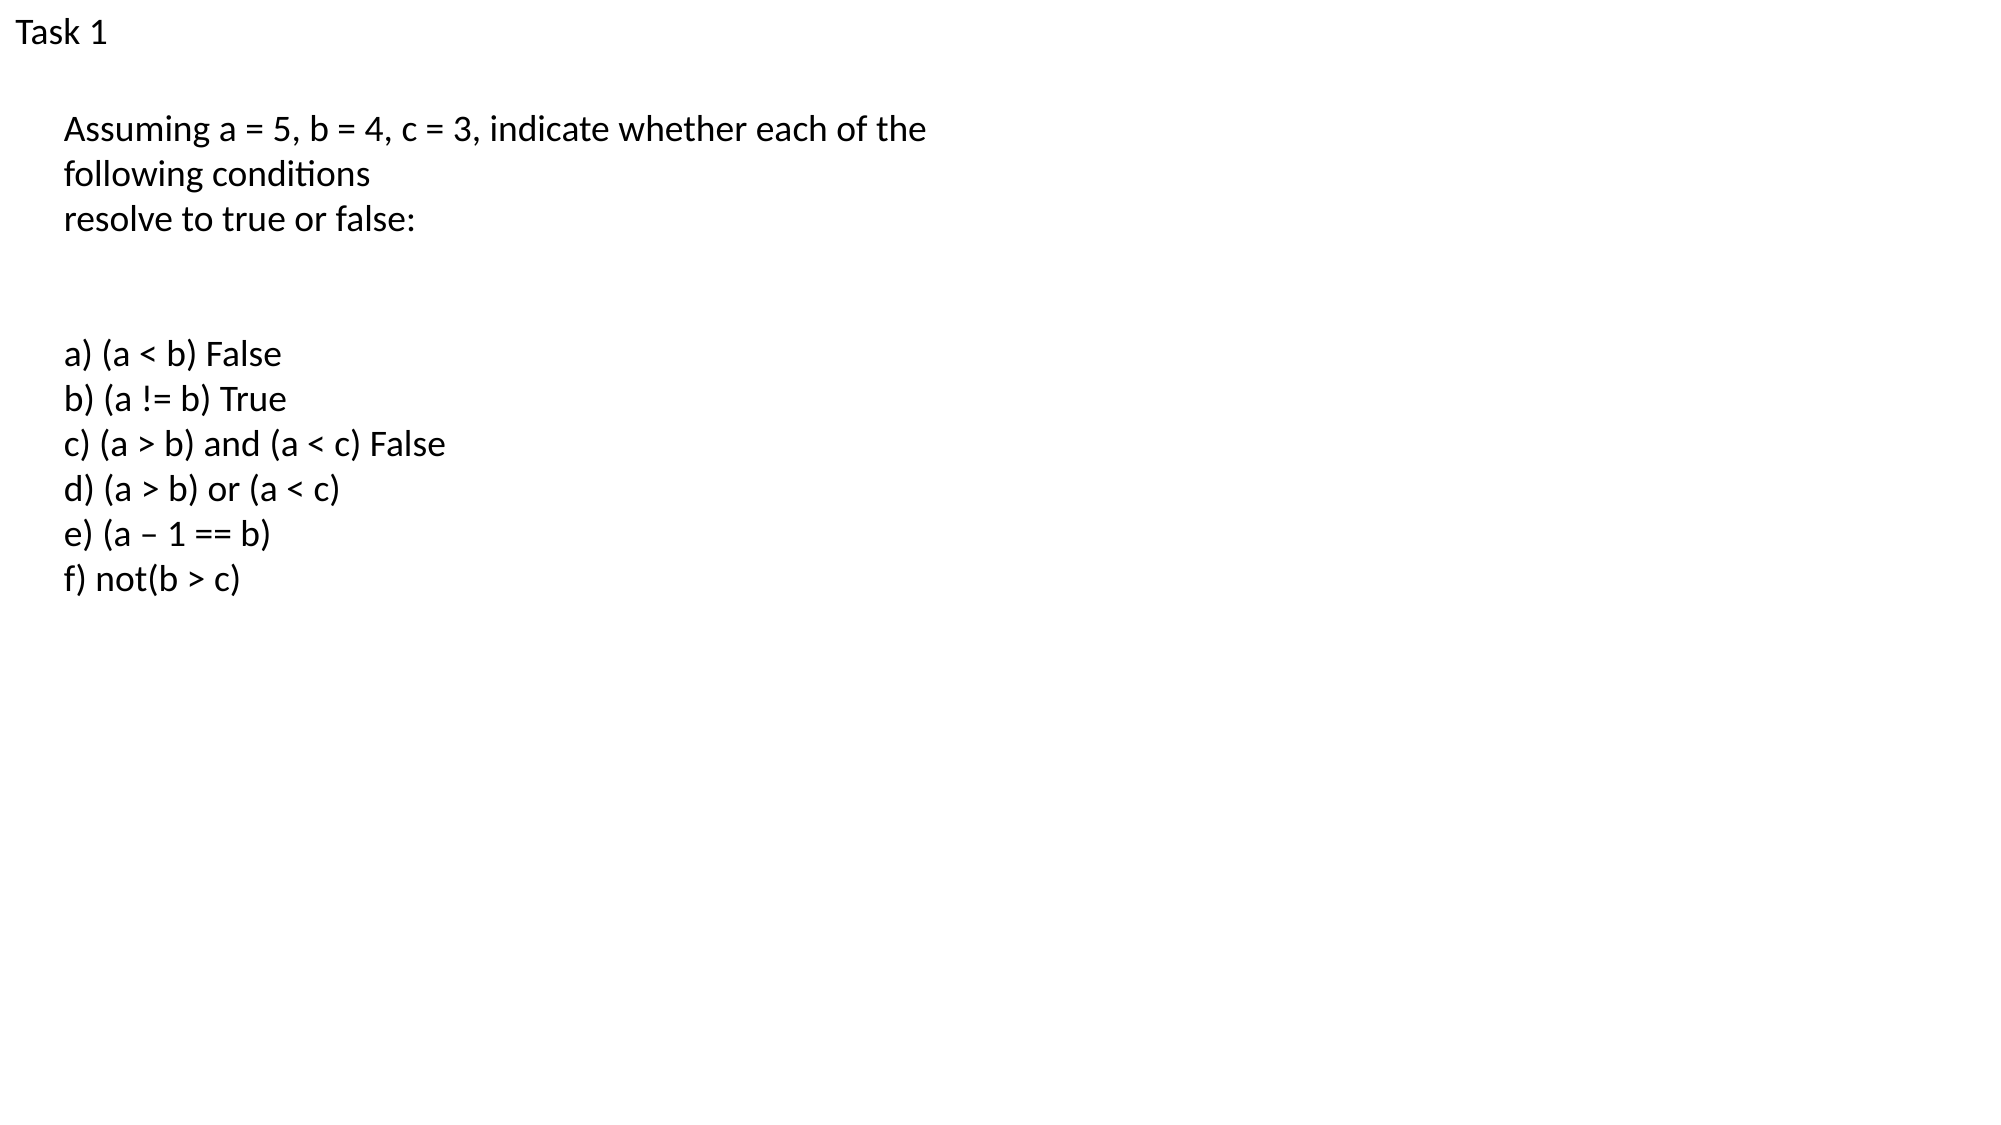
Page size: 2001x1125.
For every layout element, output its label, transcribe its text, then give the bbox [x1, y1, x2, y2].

text_box Assuming a = 5, b = 4, c = 3, indicate whether each of the following conditions resolve to true or false: a) (a < b) False b) (a != b) True c) (a > b) and (a < c) False d) (a > b) or (a < c) e) (a – 1 == b) f) not(b > c) [48, 97, 1054, 607]
text_box Task 1 [0, 0, 123, 60]
